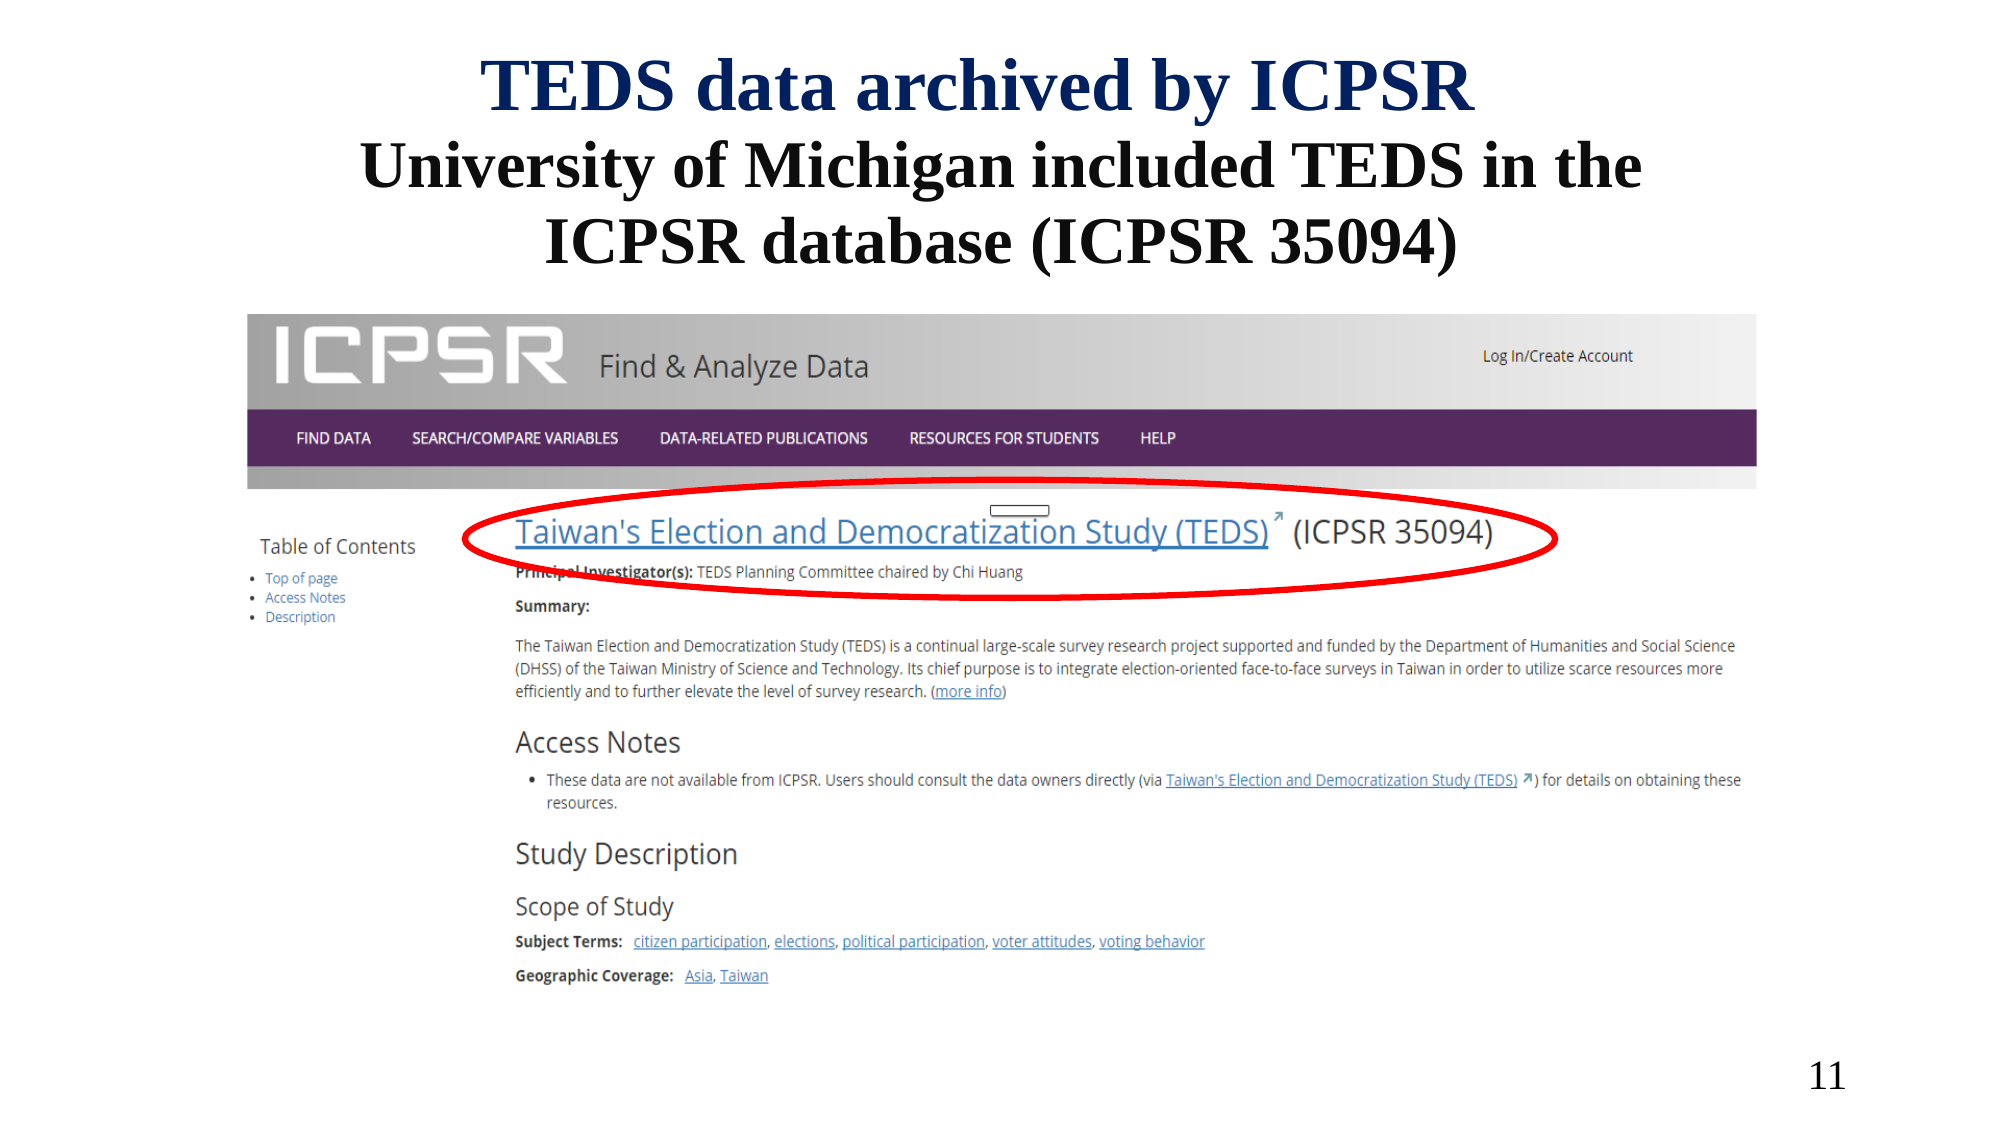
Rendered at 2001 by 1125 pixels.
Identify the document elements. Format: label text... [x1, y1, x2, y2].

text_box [279, 19, 1725, 280]
picture [247, 314, 1757, 998]
slide_number 11 [1412, 1042, 1863, 1103]
